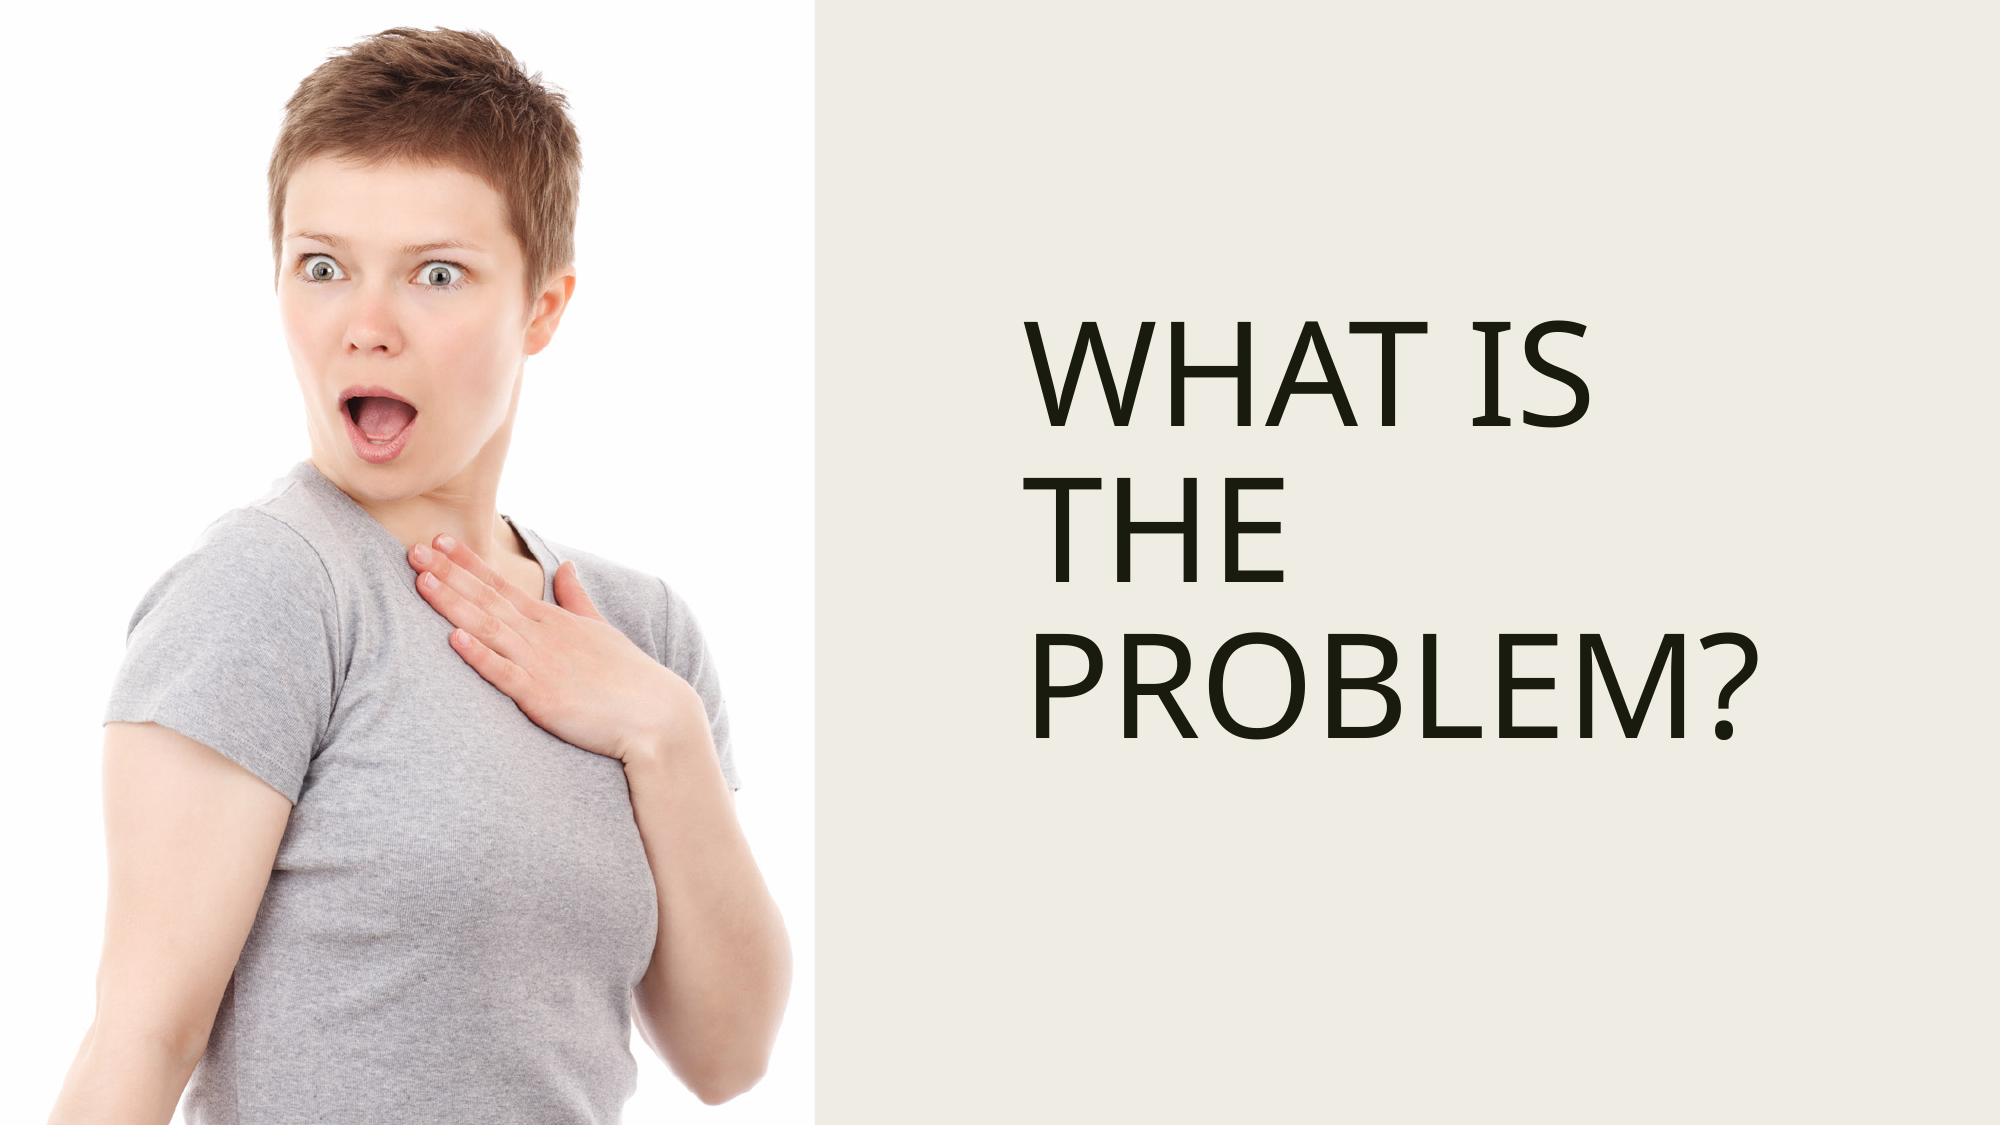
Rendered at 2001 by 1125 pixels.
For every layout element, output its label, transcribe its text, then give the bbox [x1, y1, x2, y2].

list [0, 0, 815, 1125]
title What is the Problem? [1007, 242, 1800, 777]
